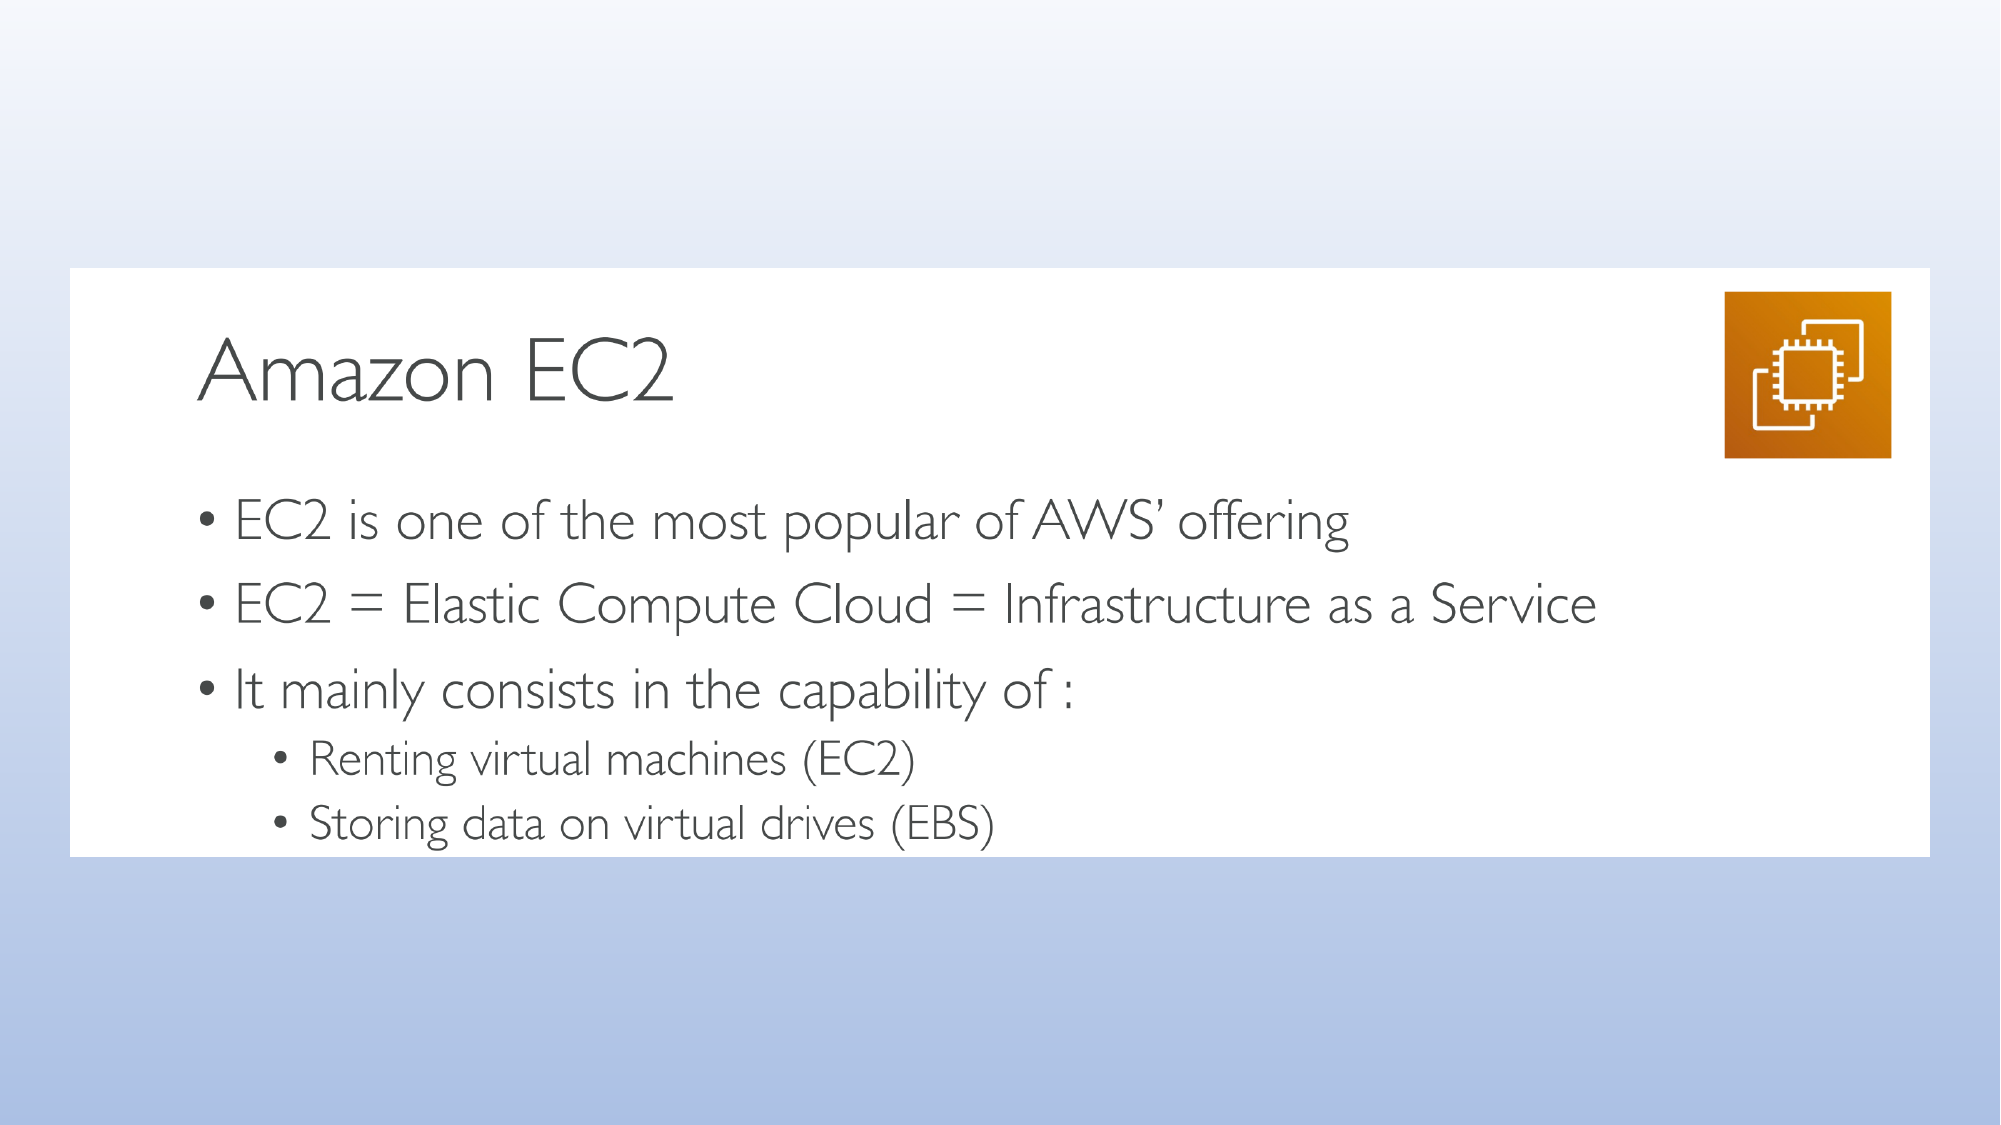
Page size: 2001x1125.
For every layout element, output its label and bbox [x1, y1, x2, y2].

picture [70, 268, 1930, 857]
